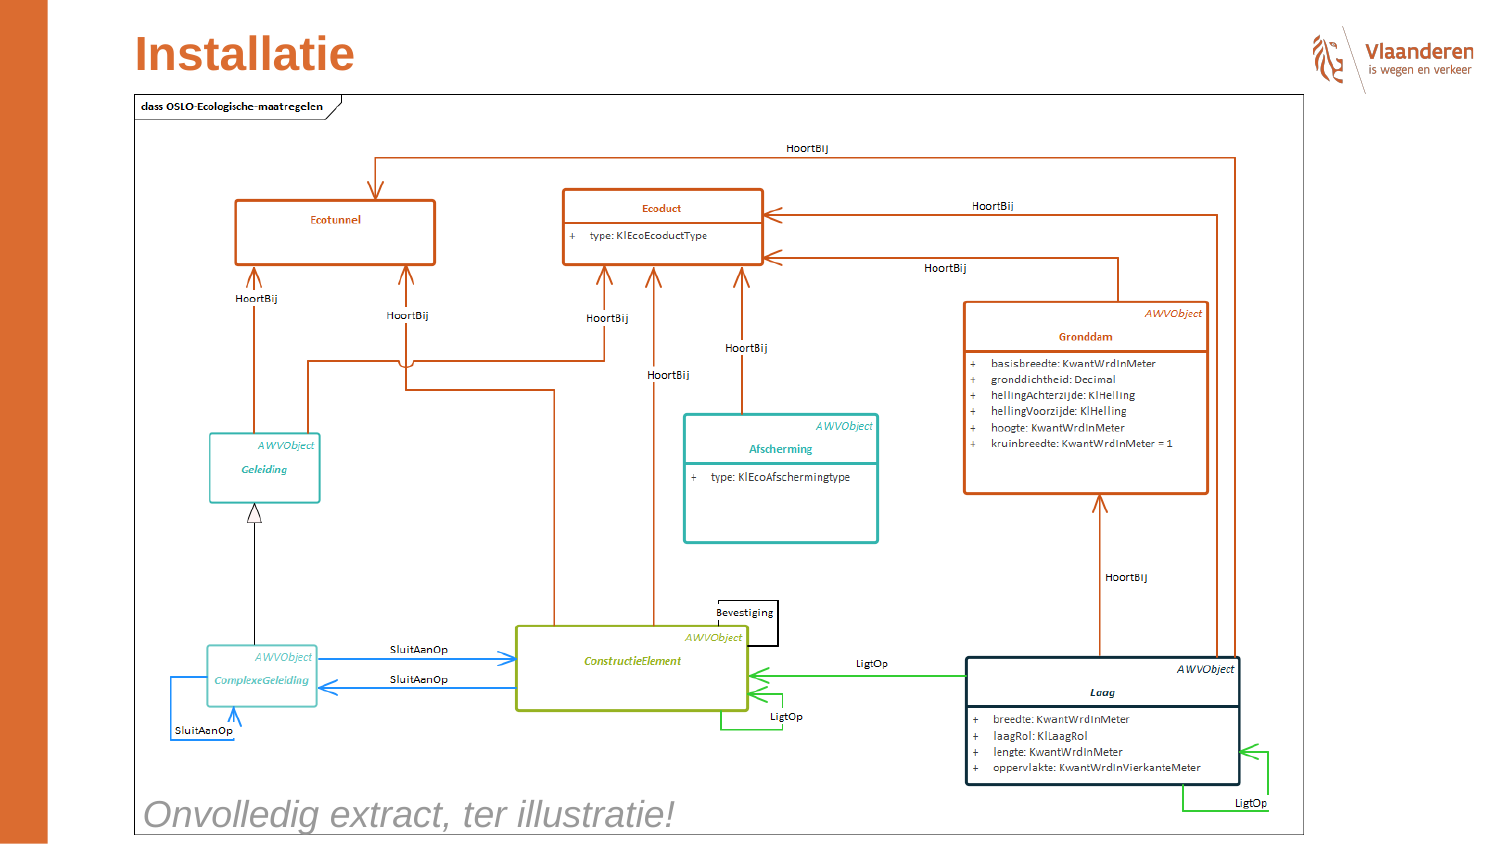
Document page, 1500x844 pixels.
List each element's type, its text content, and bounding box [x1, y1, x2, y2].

title Installatie [119, 0, 691, 94]
picture [1313, 26, 1474, 94]
picture [132, 93, 1304, 835]
